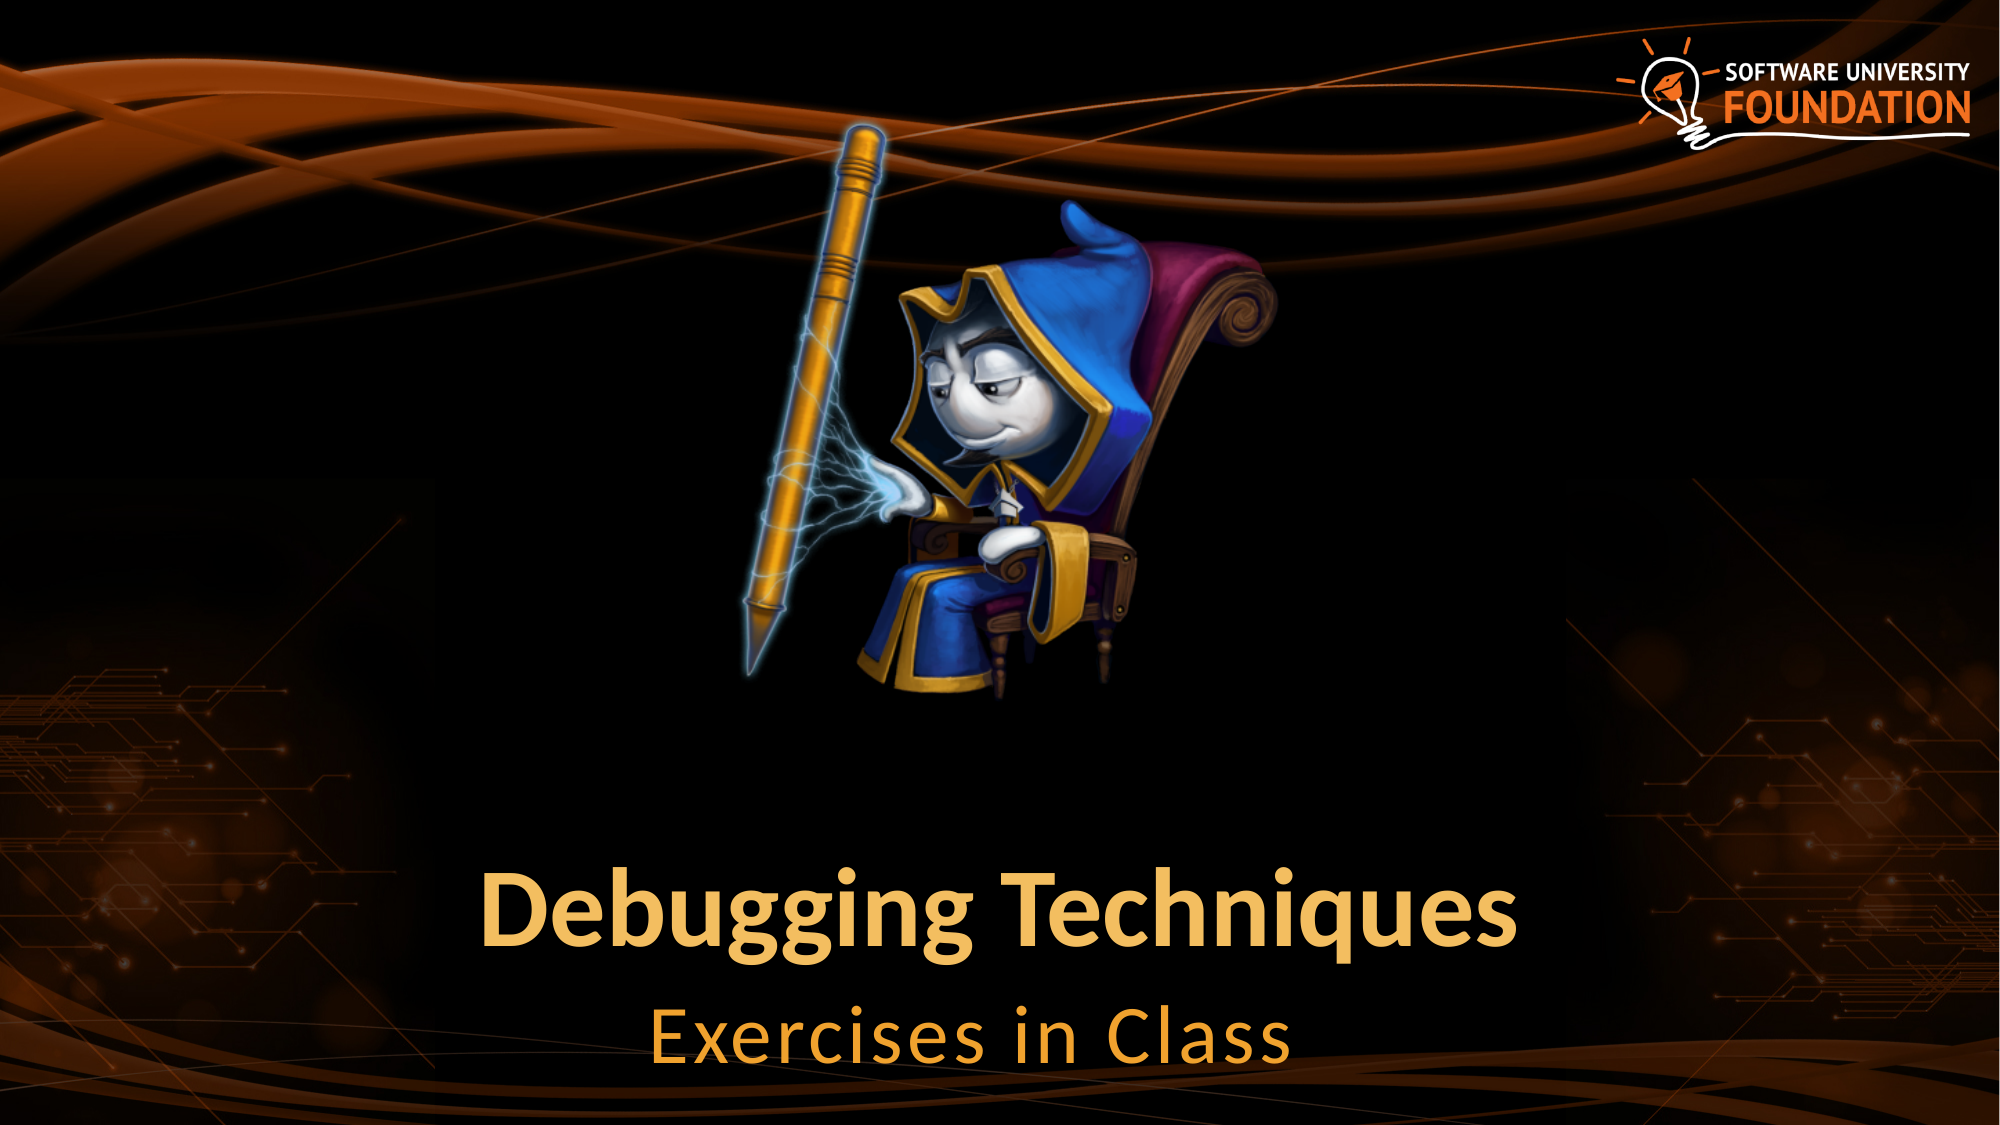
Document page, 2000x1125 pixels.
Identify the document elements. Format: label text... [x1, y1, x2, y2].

picture [0, 0, 2000, 1125]
list Exercises in Class [237, 969, 1704, 1088]
title Debugging Techniques [112, 847, 1888, 975]
